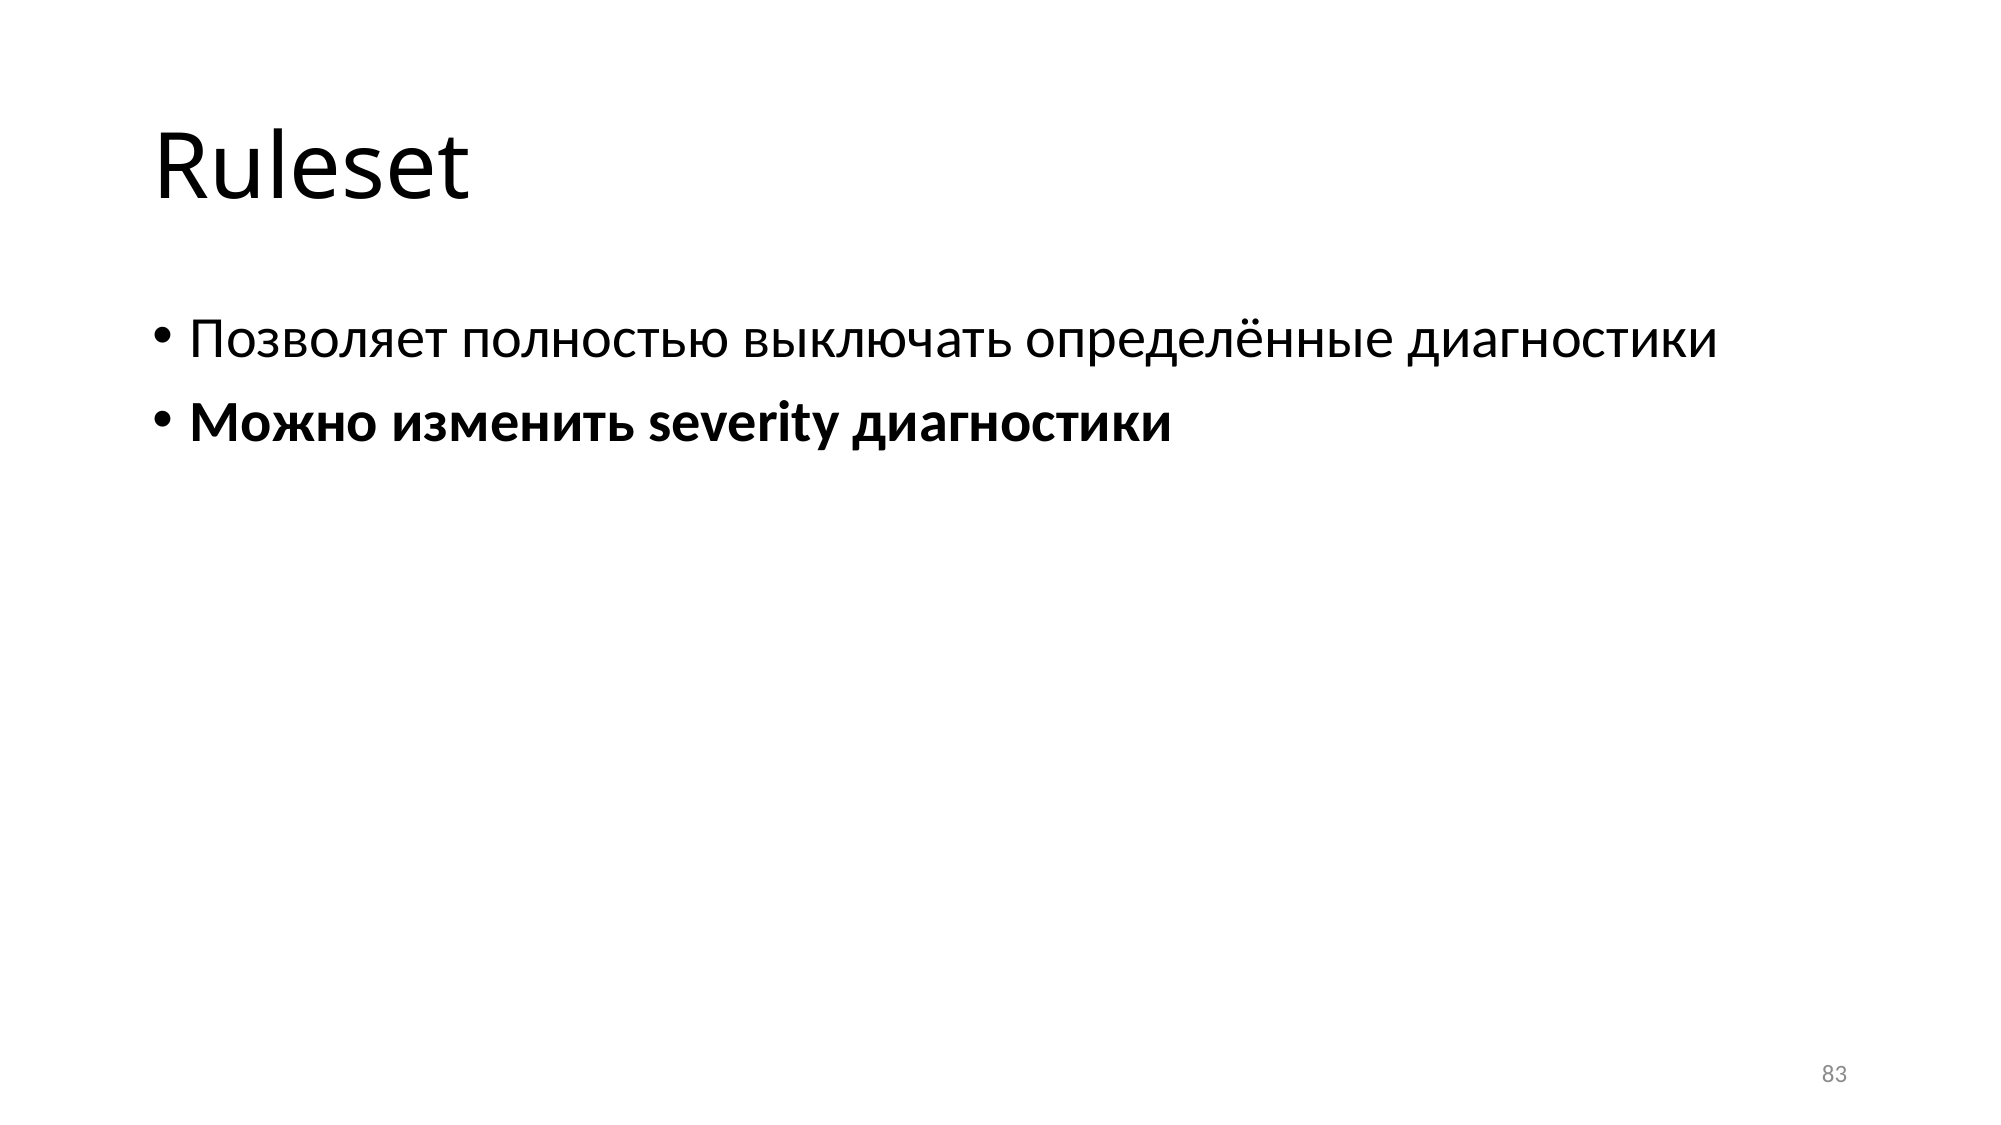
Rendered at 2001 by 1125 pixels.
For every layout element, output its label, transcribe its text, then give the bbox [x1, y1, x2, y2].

slide_number 83 [1412, 1042, 1863, 1103]
title Ruleset [137, 59, 1863, 278]
list Позволяет полностью выключать определённые диагностики Можно изменить severity диагностики [137, 299, 1863, 1014]
